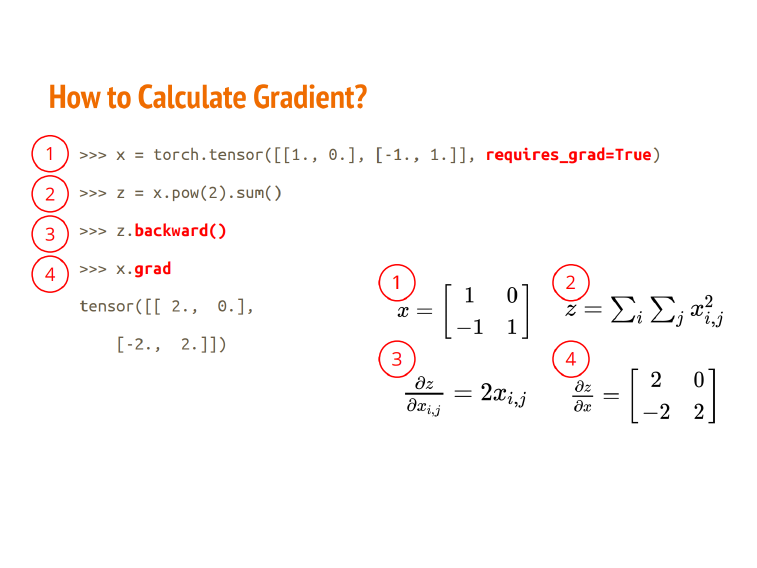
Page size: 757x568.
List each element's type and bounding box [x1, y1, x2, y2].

picture [23, 70, 733, 431]
